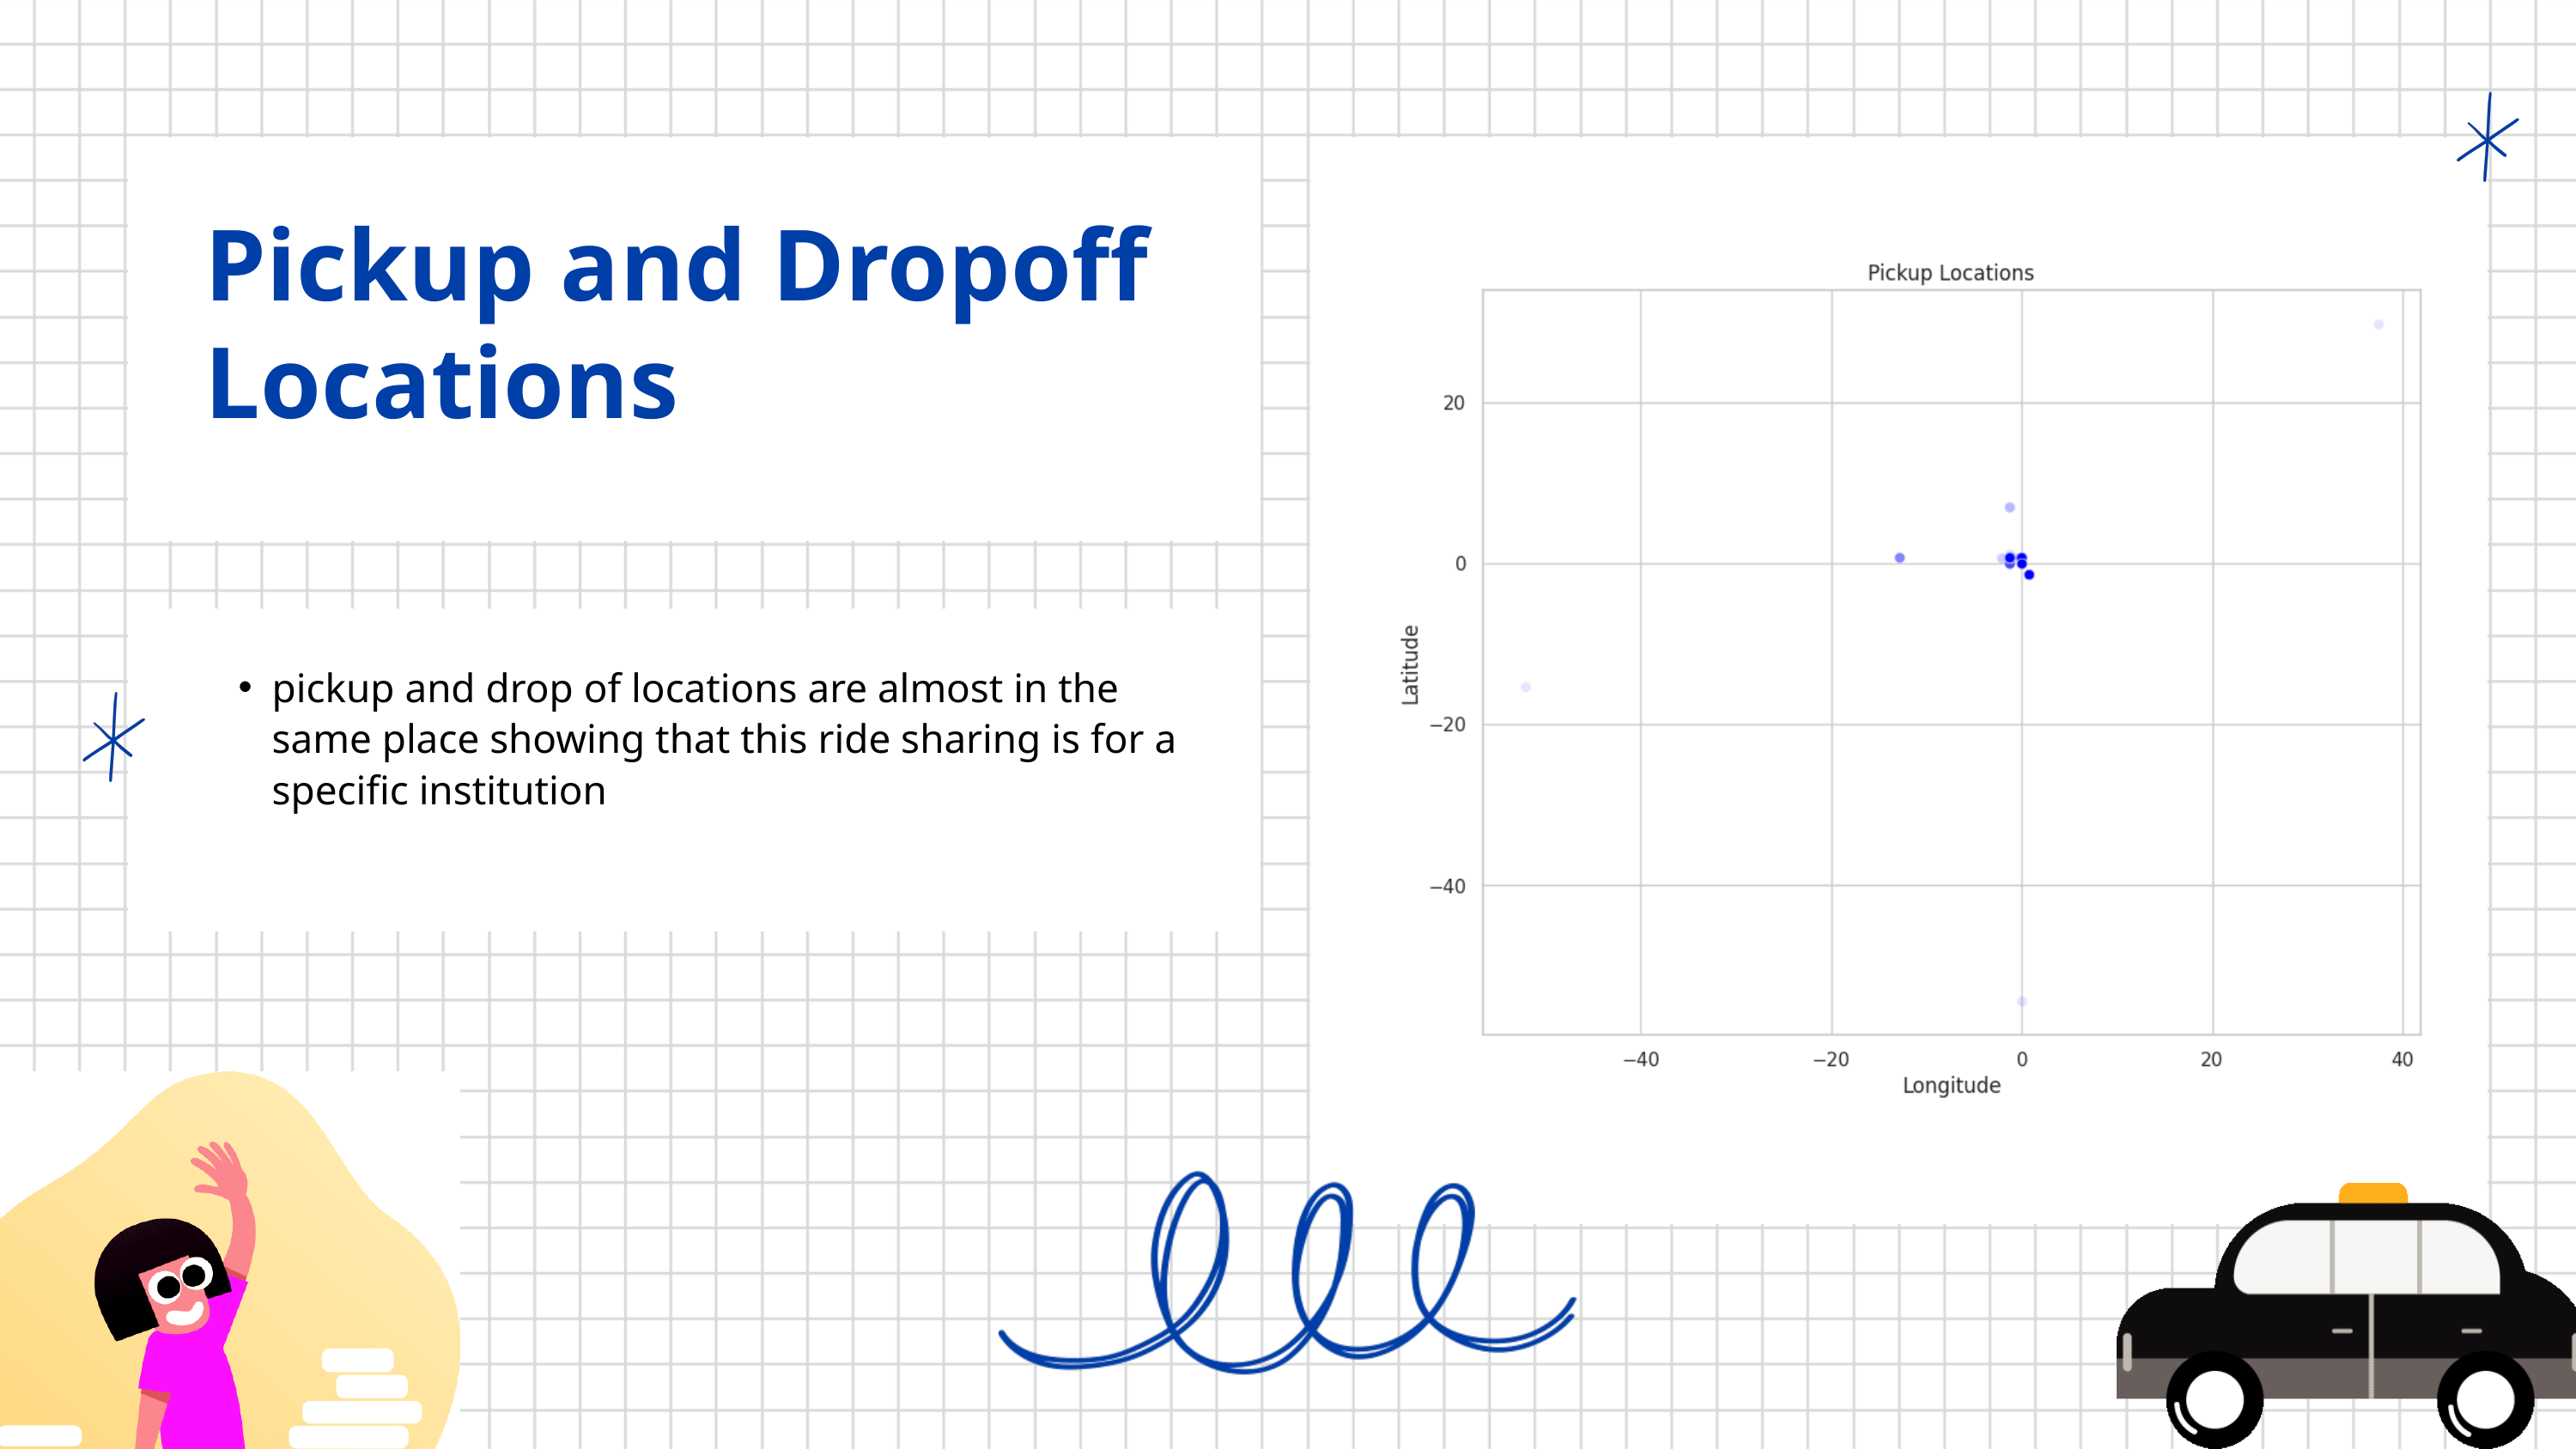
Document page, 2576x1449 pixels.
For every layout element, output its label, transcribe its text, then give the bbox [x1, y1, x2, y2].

picture [0, 1071, 460, 1449]
text_box [82, 692, 123, 782]
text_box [127, 608, 1261, 932]
picture [2117, 1183, 2576, 1449]
text_box [0, 0, 2576, 1449]
text_box [2457, 92, 2519, 182]
text_box [998, 1170, 1578, 1376]
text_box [1309, 136, 2488, 1225]
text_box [127, 136, 1261, 542]
text_box Pickup and Dropoff Locations [204, 549, 1224, 557]
